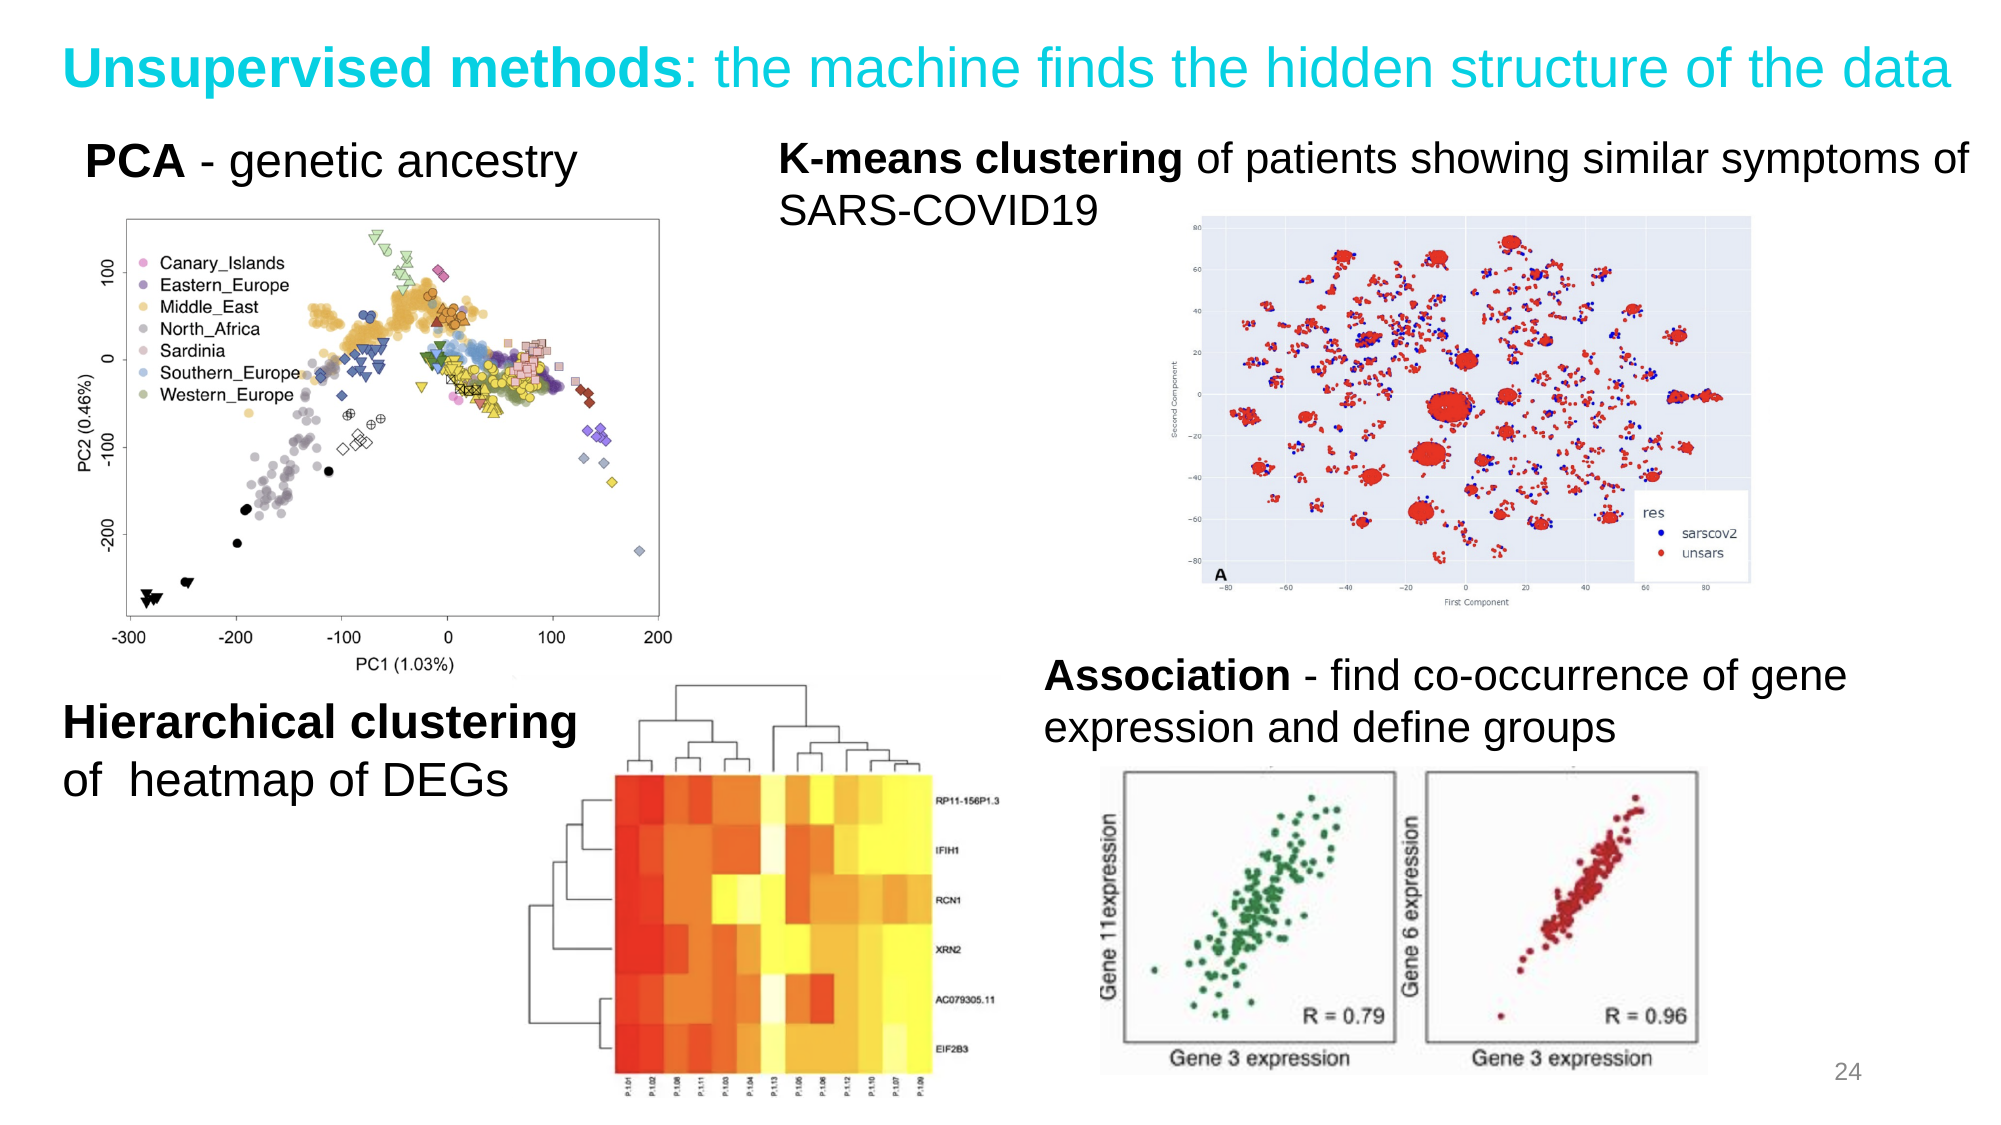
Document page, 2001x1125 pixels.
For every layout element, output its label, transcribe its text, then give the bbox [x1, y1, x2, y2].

picture [1099, 758, 1709, 1075]
slide_number ‹#› [1498, 1054, 1998, 1125]
text_box Association - find co-occurrence of gene expression and define groups [1028, 631, 1998, 767]
picture [1161, 202, 1770, 612]
text_box Hierarchical clustering of heatmap of DEGs [47, 675, 507, 821]
text_box PCA - genetic ancestry [70, 114, 763, 202]
text_box Unsupervised methods: the machine finds the hidden structure of the data [47, 15, 1989, 114]
text_box K-means clustering of patients showing similar symptoms of SARS-COVID19 [763, 114, 2000, 250]
picture [69, 202, 1001, 1098]
